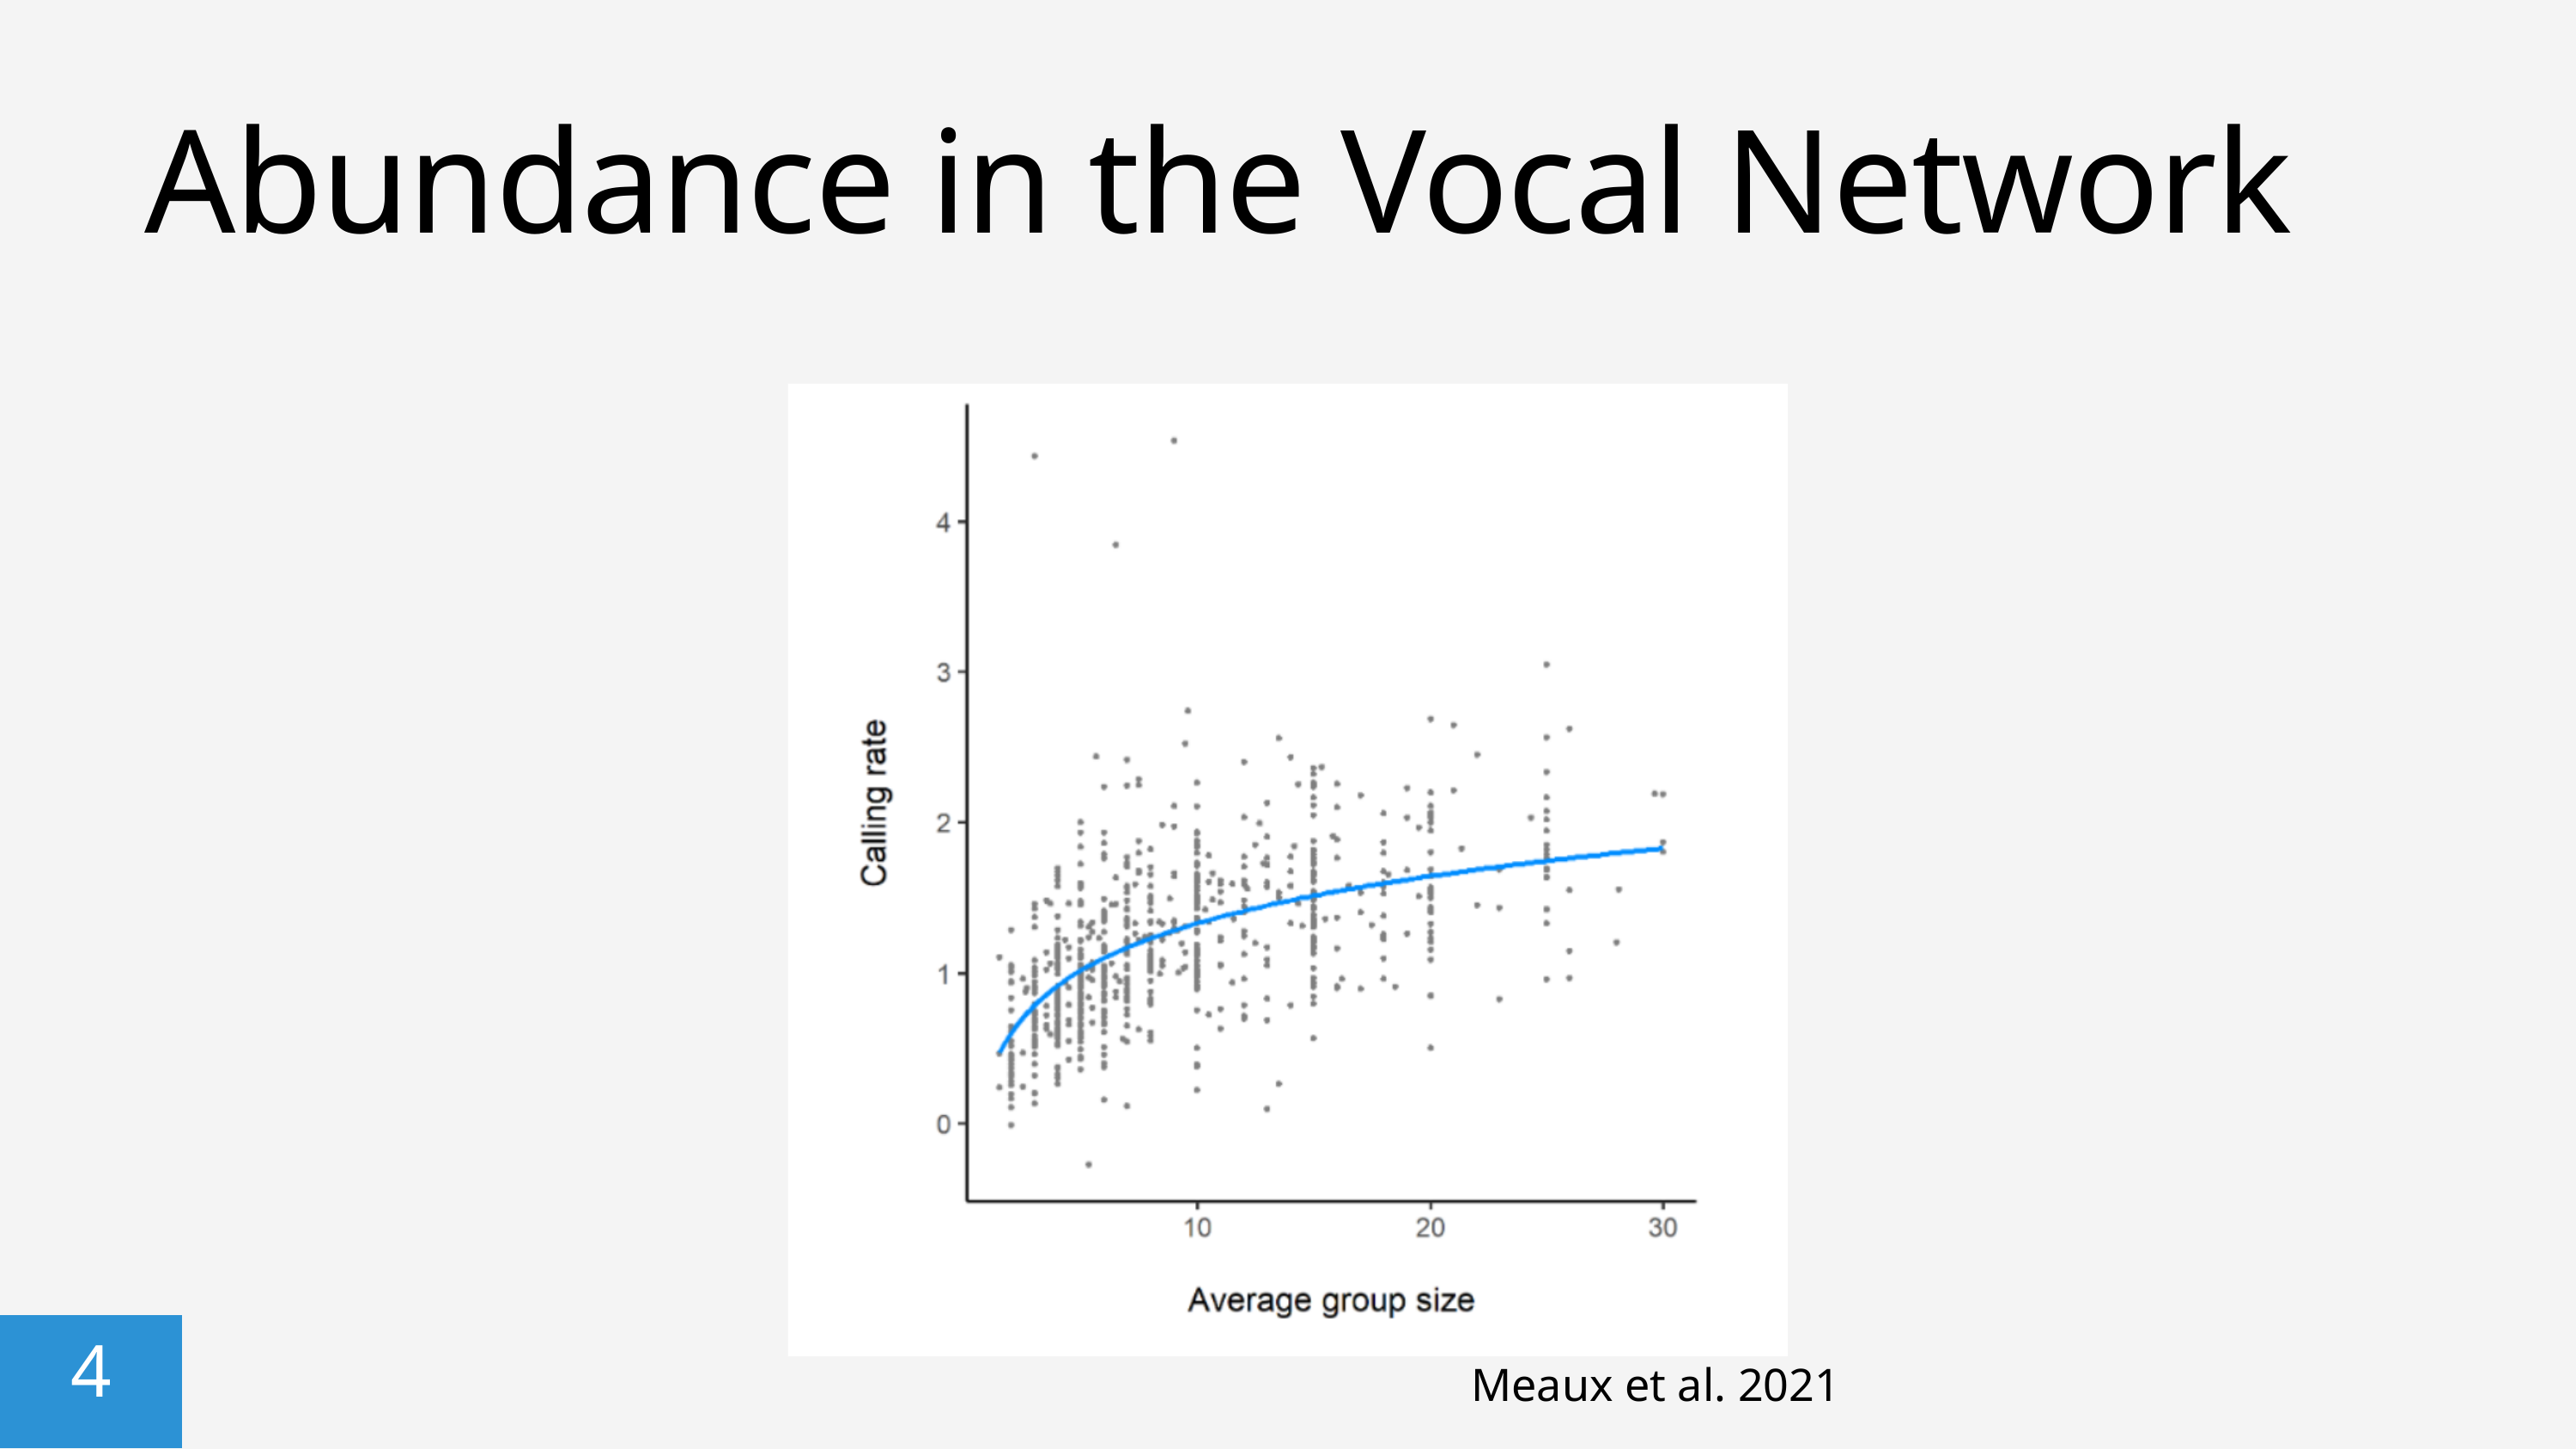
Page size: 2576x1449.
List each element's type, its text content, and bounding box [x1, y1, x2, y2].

text_box [787, 384, 1789, 1356]
text_box Meaux et al. 2021 [1422, 1347, 1889, 1410]
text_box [0, 1314, 183, 1449]
text_box Abundance in the Vocal Network [144, 90, 2432, 263]
